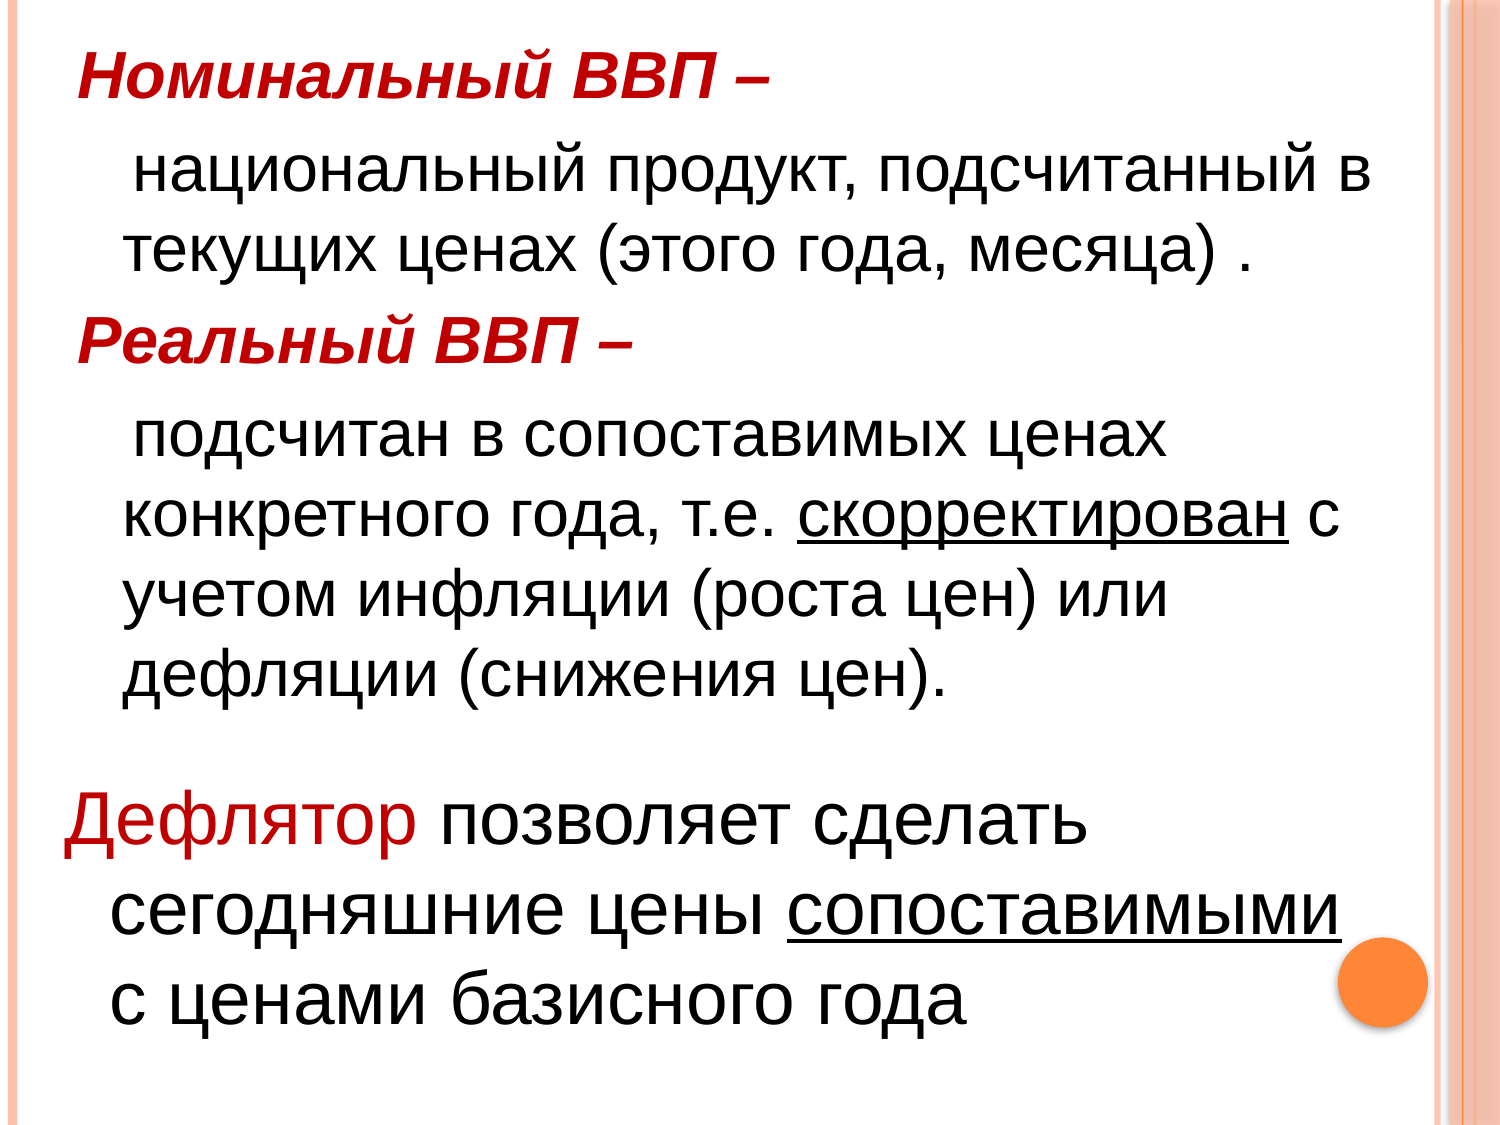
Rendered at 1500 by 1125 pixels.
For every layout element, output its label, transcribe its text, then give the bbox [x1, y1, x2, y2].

text_box Дефлятор позволяет сделать сегодняшние цены сопоставимыми с ценами базисного года [49, 762, 1400, 1125]
list Номинальный ВВП – национальный продукт, подсчитанный в текущих ценах (этого года, месяца) . Реальный ВВП – подсчитан в сопоставимых ценах конкретного года, т.е. скорректирован с учетом инфляции (роста цен) или дефляции (снижения цен). [62, 24, 1438, 825]
